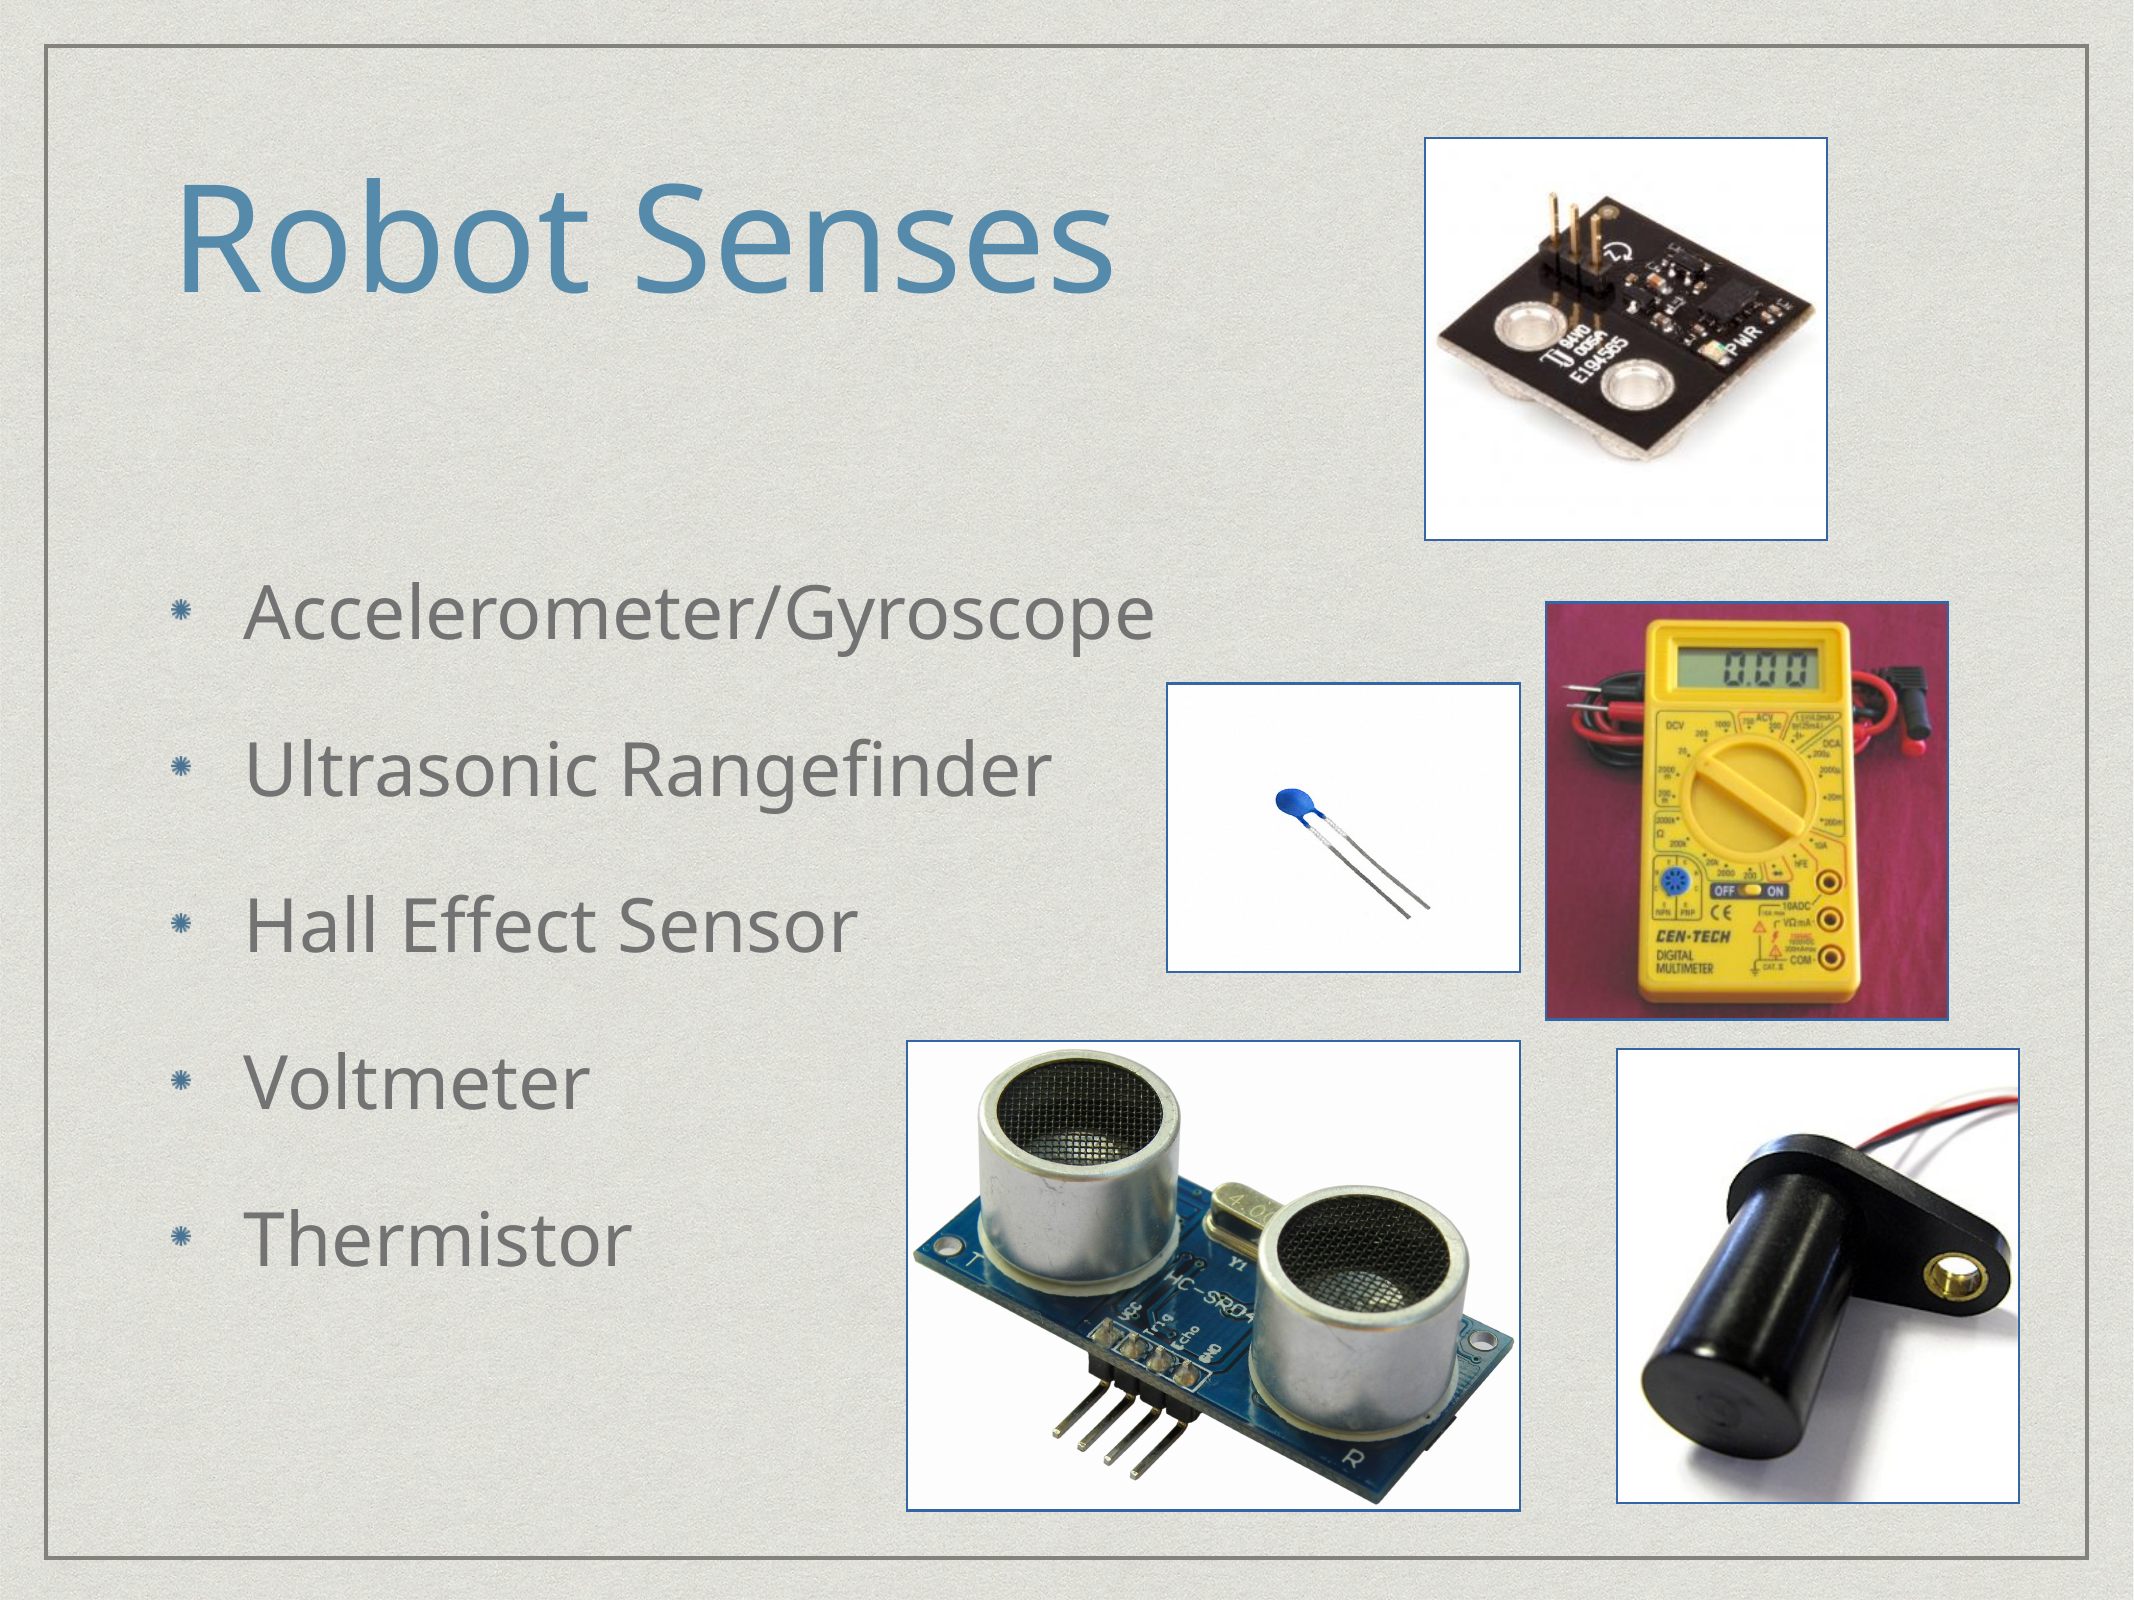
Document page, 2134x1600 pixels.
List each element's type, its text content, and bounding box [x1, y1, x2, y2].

title Robot Senses [170, 43, 1963, 445]
picture [0, 0, 2134, 1600]
list Accelerometer/Gyroscope Ultrasonic Rangefinder Hall Effect Sensor Voltmeter Thermistor [170, 453, 1963, 1393]
